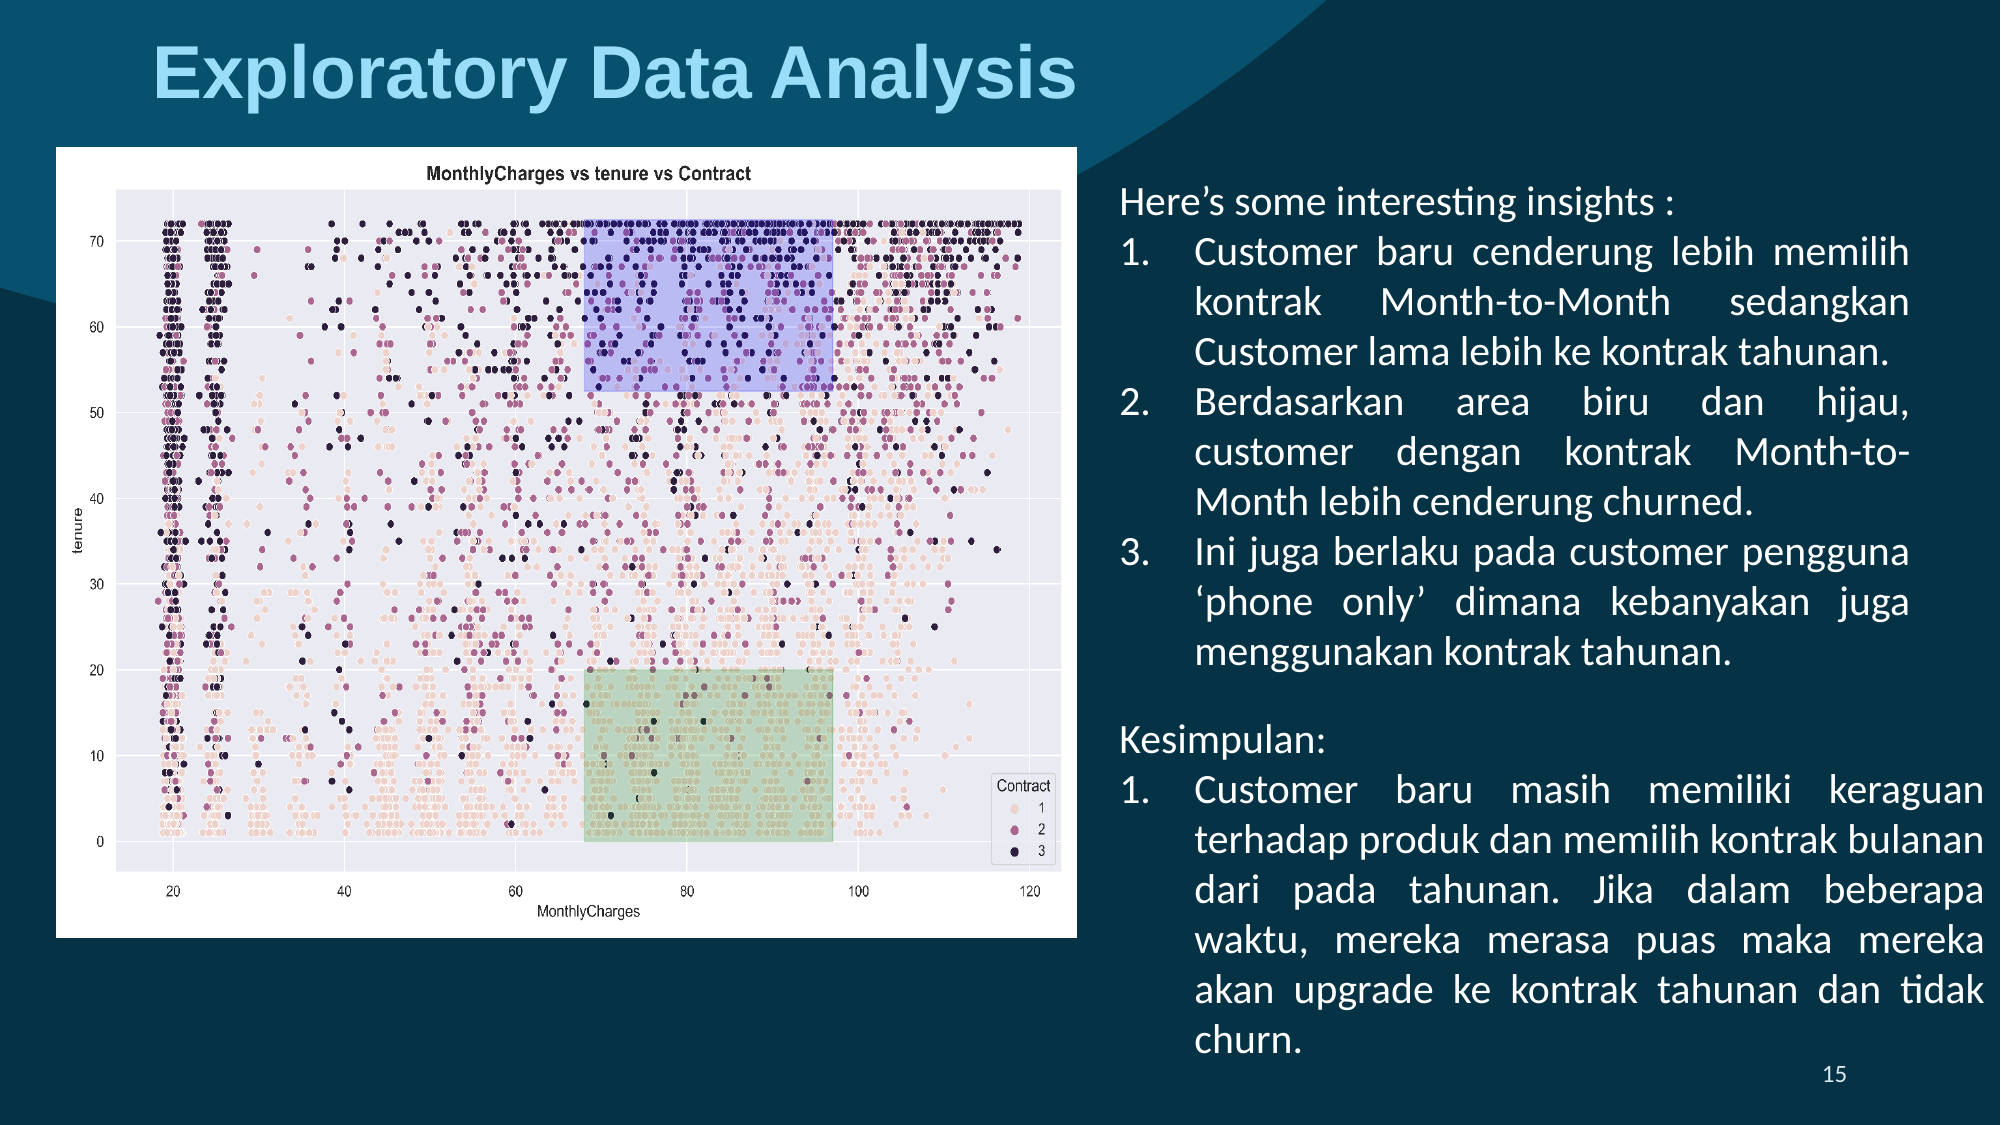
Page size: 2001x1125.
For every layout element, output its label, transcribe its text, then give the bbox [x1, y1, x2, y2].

picture [57, 148, 1076, 937]
slide_number 15 [1412, 1070, 1863, 1103]
text_box Exploratory Data Analysis [137, 26, 1556, 148]
text_box Kesimpulan: Customer baru masih memiliki keraguan terhadap produk dan memilih kontrak bulanan dari pada tahunan. Jika dalam beberapa waktu, mereka merasa puas maka mereka akan upgrade ke kontrak tahunan dan tidak churn. [1119, 704, 1986, 1070]
text_box Here’s some interesting insights : Customer baru cenderung lebih memilih kontrak Month-to-Month sedangkan Customer lama lebih ke kontrak tahunan. Berdasarkan area biru dan hijau, customer dengan kontrak Month-to-Month lebih cenderung churned. Ini juga berlaku pada customer pengguna ‘phone only’ dimana kebanyakan juga menggunakan kontrak tahunan. [1119, 166, 1911, 682]
